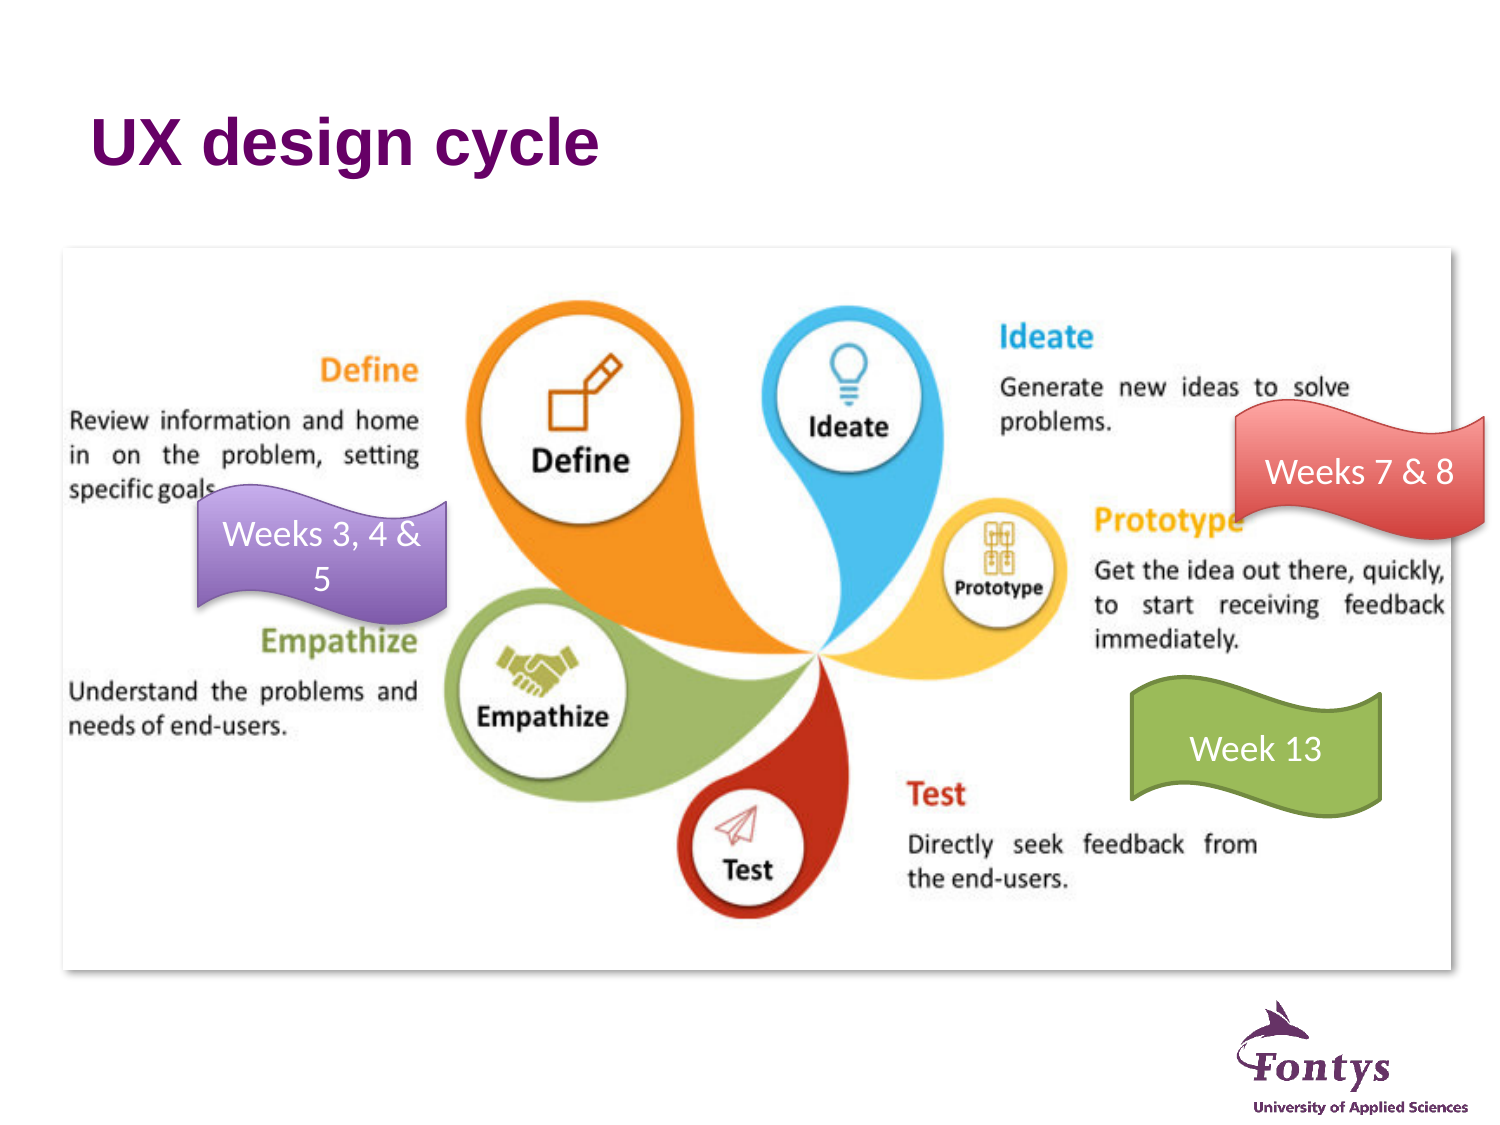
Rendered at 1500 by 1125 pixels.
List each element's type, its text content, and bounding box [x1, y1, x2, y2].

picture [62, 248, 1451, 970]
text_box Weeks 7 & 8 [1455, 416, 1485, 537]
picture [1234, 997, 1470, 1117]
text_box UX design cycle [74, 45, 1425, 233]
